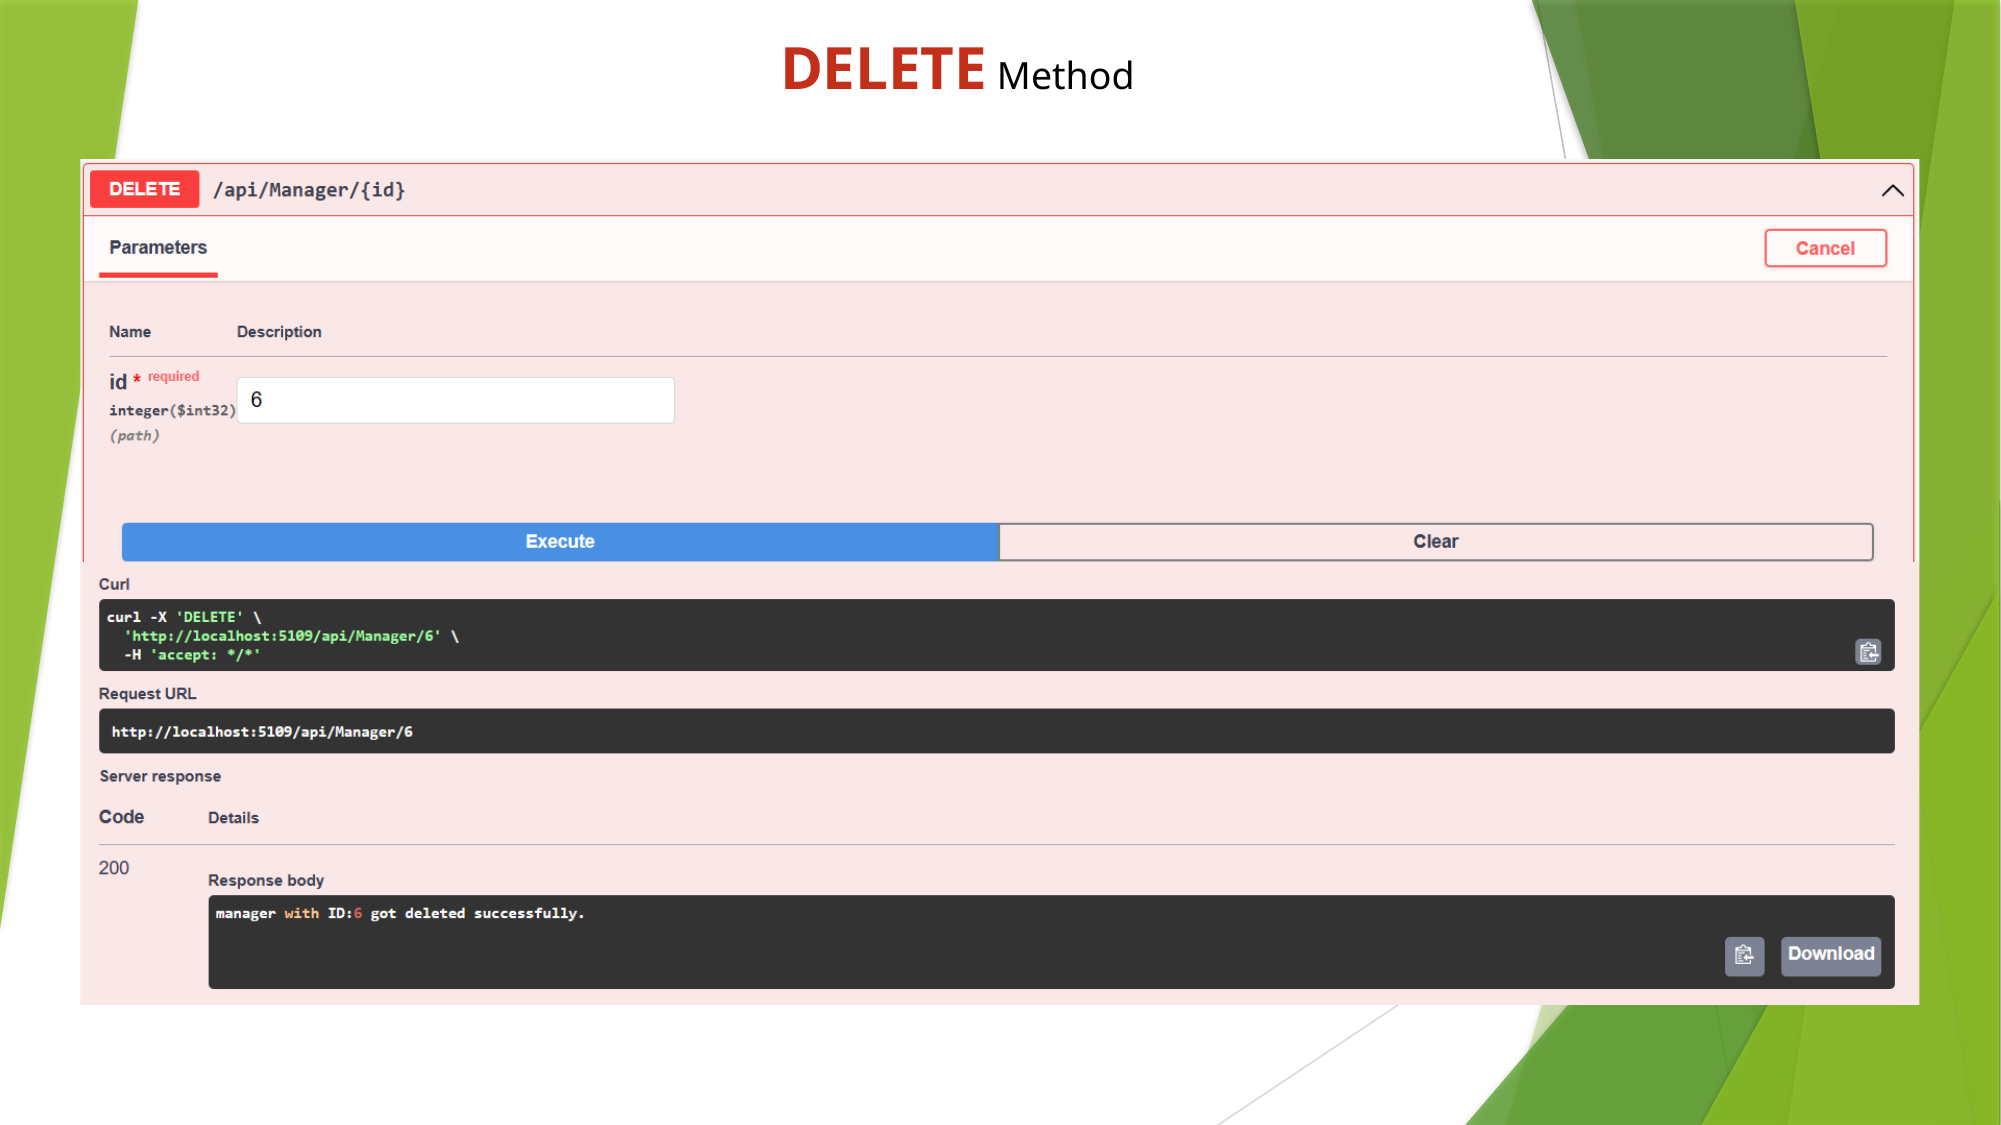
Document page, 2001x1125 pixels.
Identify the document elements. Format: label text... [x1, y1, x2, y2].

text_box DELETE Method [765, 23, 1204, 109]
picture [79, 158, 1921, 1006]
